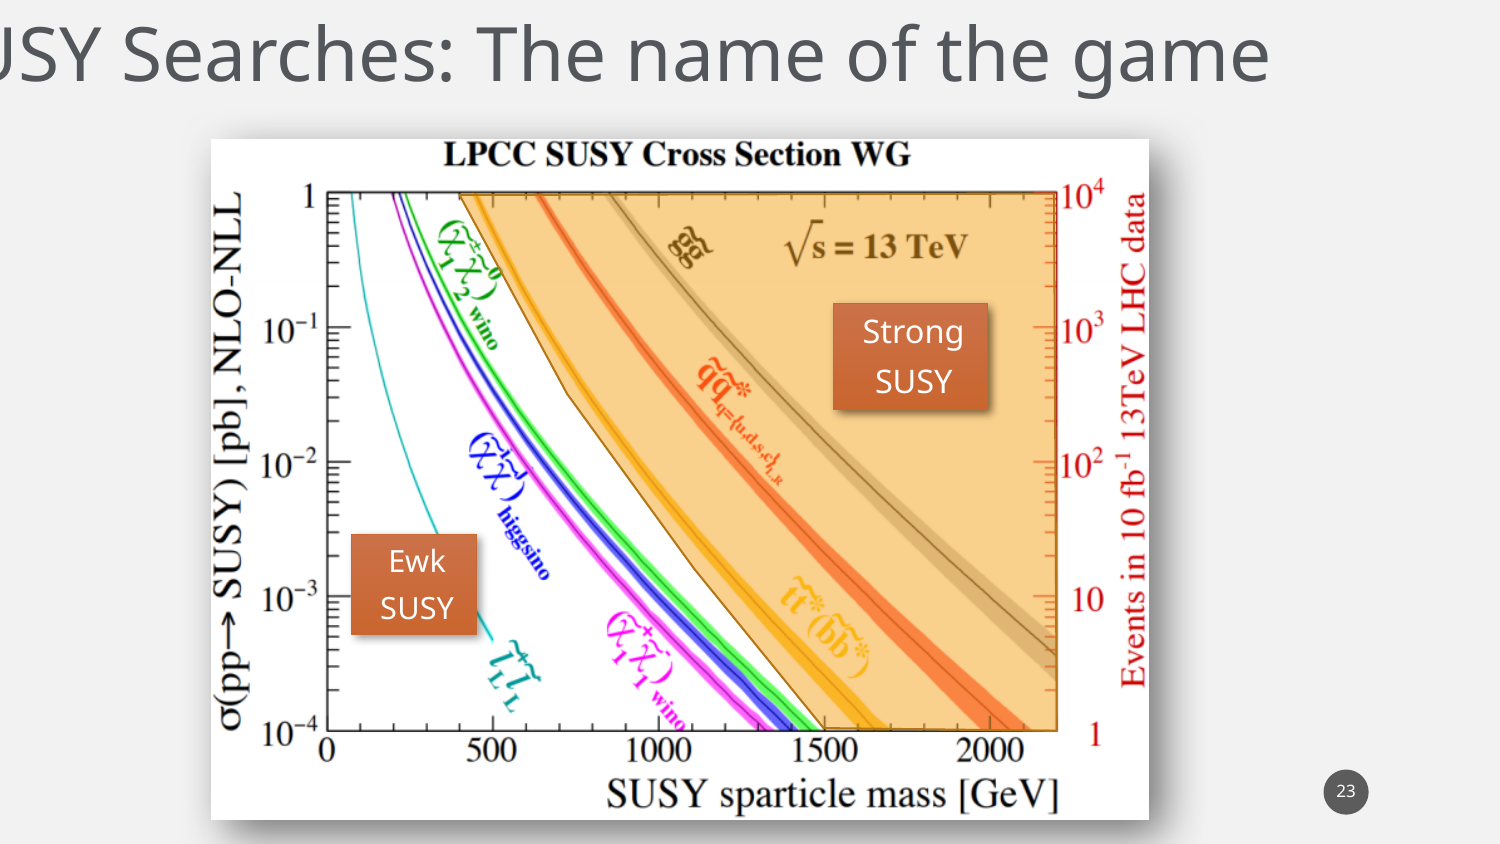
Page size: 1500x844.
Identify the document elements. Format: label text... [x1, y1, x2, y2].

slide_number 23 [1323, 769, 1369, 815]
picture [210, 139, 1149, 820]
text_box SUSY Searches: The name of the game [0, 0, 1289, 104]
